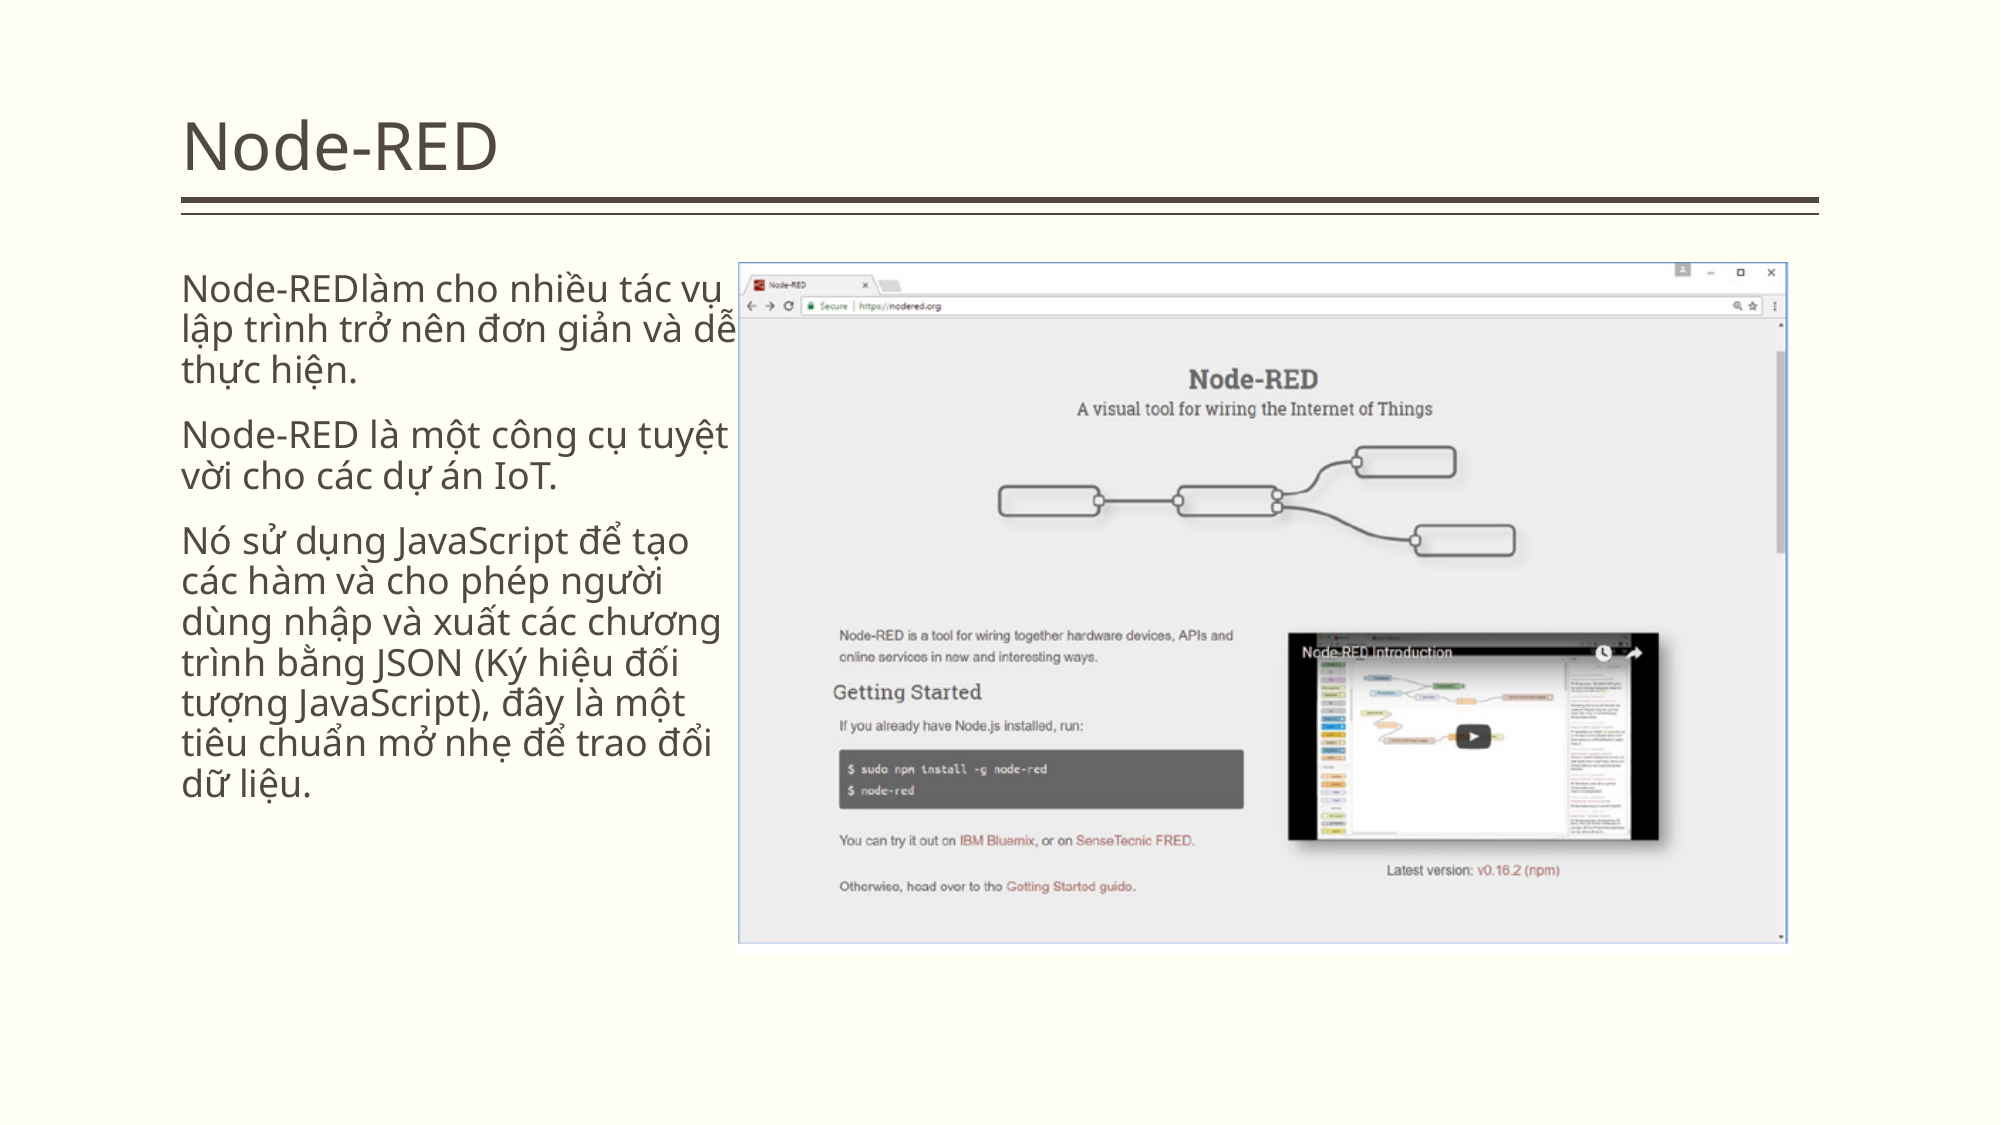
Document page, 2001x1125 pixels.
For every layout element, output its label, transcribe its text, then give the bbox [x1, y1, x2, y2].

title Node‐RED [181, 12, 1819, 193]
list Node‐REDlàm cho nhiều tác vụ lập trình trở nên đơn giản và dễ thực hiện. Node-RED là một công cụ tuyệt vời cho các dự án IoT. Nó sử dụng JavaScript để tạo các hàm và cho phép người dùng nhập và xuất các chương trình bằng JSON (Ký hiệu đối tượng JavaScript), đây là một tiêu chuẩn mở nhẹ để trao đổi dữ liệu. [181, 262, 739, 1013]
picture [738, 262, 1794, 954]
